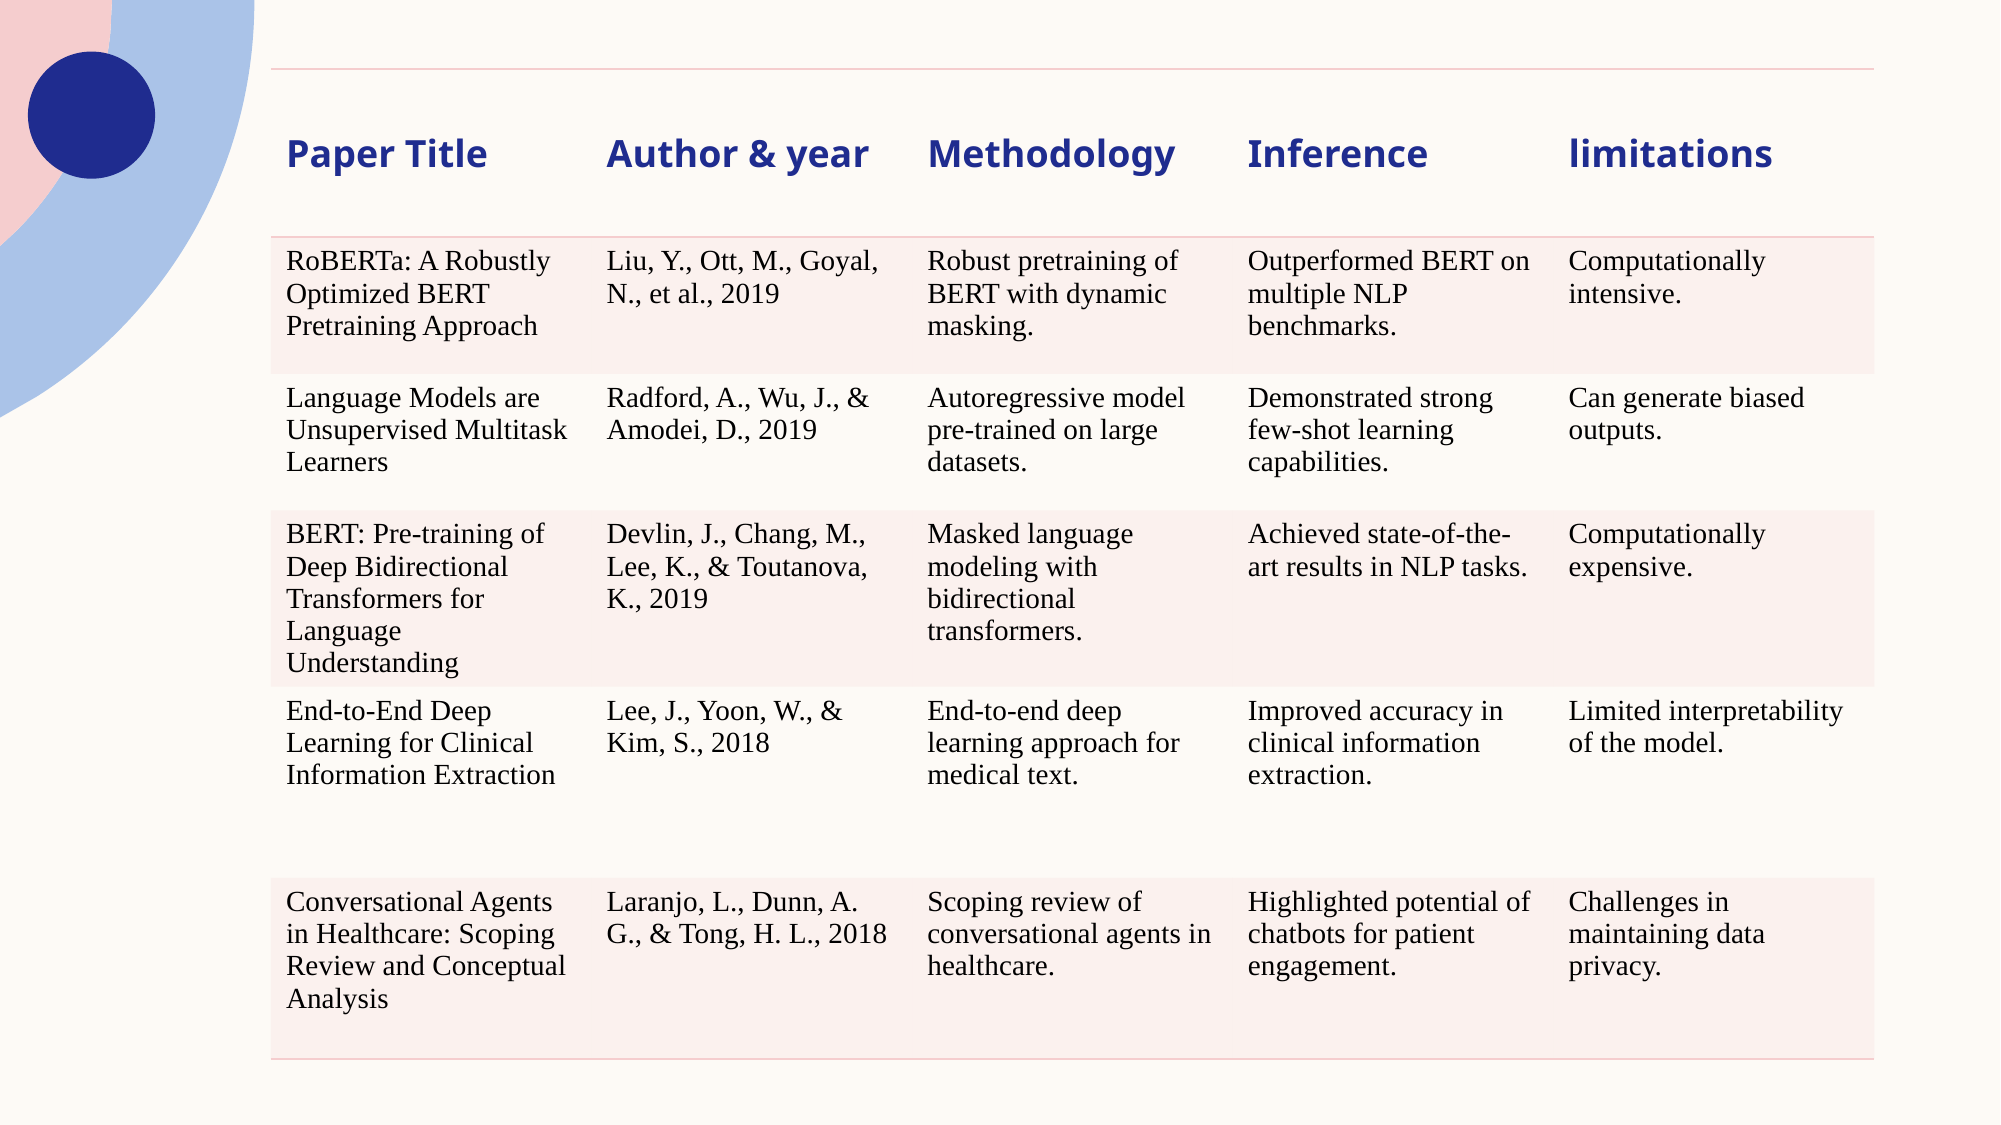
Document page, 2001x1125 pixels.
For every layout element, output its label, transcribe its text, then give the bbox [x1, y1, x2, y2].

table_cell Robust pretraining of BERT with dynamic masking. [912, 238, 1233, 374]
table_cell Radford, A., Wu, J., & Amodei, D., 2019 [592, 374, 912, 510]
table_cell Conversational Agents in Healthcare: Scoping Review and Conceptual Analysis [271, 878, 592, 1058]
table_cell Can generate biased outputs. [1554, 374, 1874, 510]
table_cell Outperformed BERT on multiple NLP benchmarks. [1233, 238, 1554, 374]
table_cell Challenges in maintaining data privacy. [1554, 878, 1874, 1058]
table_cell Highlighted potential of chatbots for patient engagement. [1233, 878, 1554, 1058]
table_cell Improved accuracy in clinical information extraction. [1233, 687, 1554, 878]
table_cell Masked language modeling with bidirectional transformers. [912, 510, 1233, 687]
table_header Paper Title [271, 70, 592, 236]
table_cell End-to-end deep learning approach for medical text. [912, 687, 1233, 878]
table_cell Language Models are Unsupervised Multitask Learners [271, 374, 592, 510]
table_cell Devlin, J., Chang, M., Lee, K., & Toutanova, K., 2019 [592, 510, 912, 687]
table_cell Achieved state-of-the-art results in NLP tasks. [1233, 510, 1554, 687]
table_header Inference [1233, 70, 1554, 236]
table_cell Computationally intensive. [1554, 238, 1874, 374]
table_cell Autoregressive model pre-trained on large datasets. [912, 374, 1233, 510]
table_cell Lee, J., Yoon, W., & Kim, S., 2018 [592, 687, 912, 878]
table_cell Scoping review of conversational agents in healthcare. [912, 878, 1233, 1058]
table_cell BERT: Pre-training of Deep Bidirectional Transformers for Language Understanding [271, 510, 592, 687]
table_cell RoBERTa: A Robustly Optimized BERT Pretraining Approach [271, 238, 592, 374]
table_cell End-to-End Deep Learning for Clinical Information Extraction [271, 687, 592, 878]
table_header Methodology [912, 70, 1233, 236]
table_cell Demonstrated strong few-shot learning capabilities. [1233, 374, 1554, 510]
table_cell Computationally expensive. [1554, 510, 1874, 687]
table_header Author & year [592, 70, 912, 236]
table_cell Laranjo, L., Dunn, A. G., & Tong, H. L., 2018 [592, 878, 912, 1058]
table_cell Liu, Y., Ott, M., Goyal, N., et al., 2019 [592, 238, 912, 374]
table_header limitations [1554, 70, 1874, 236]
table_cell Limited interpretability of the model. [1554, 687, 1874, 878]
